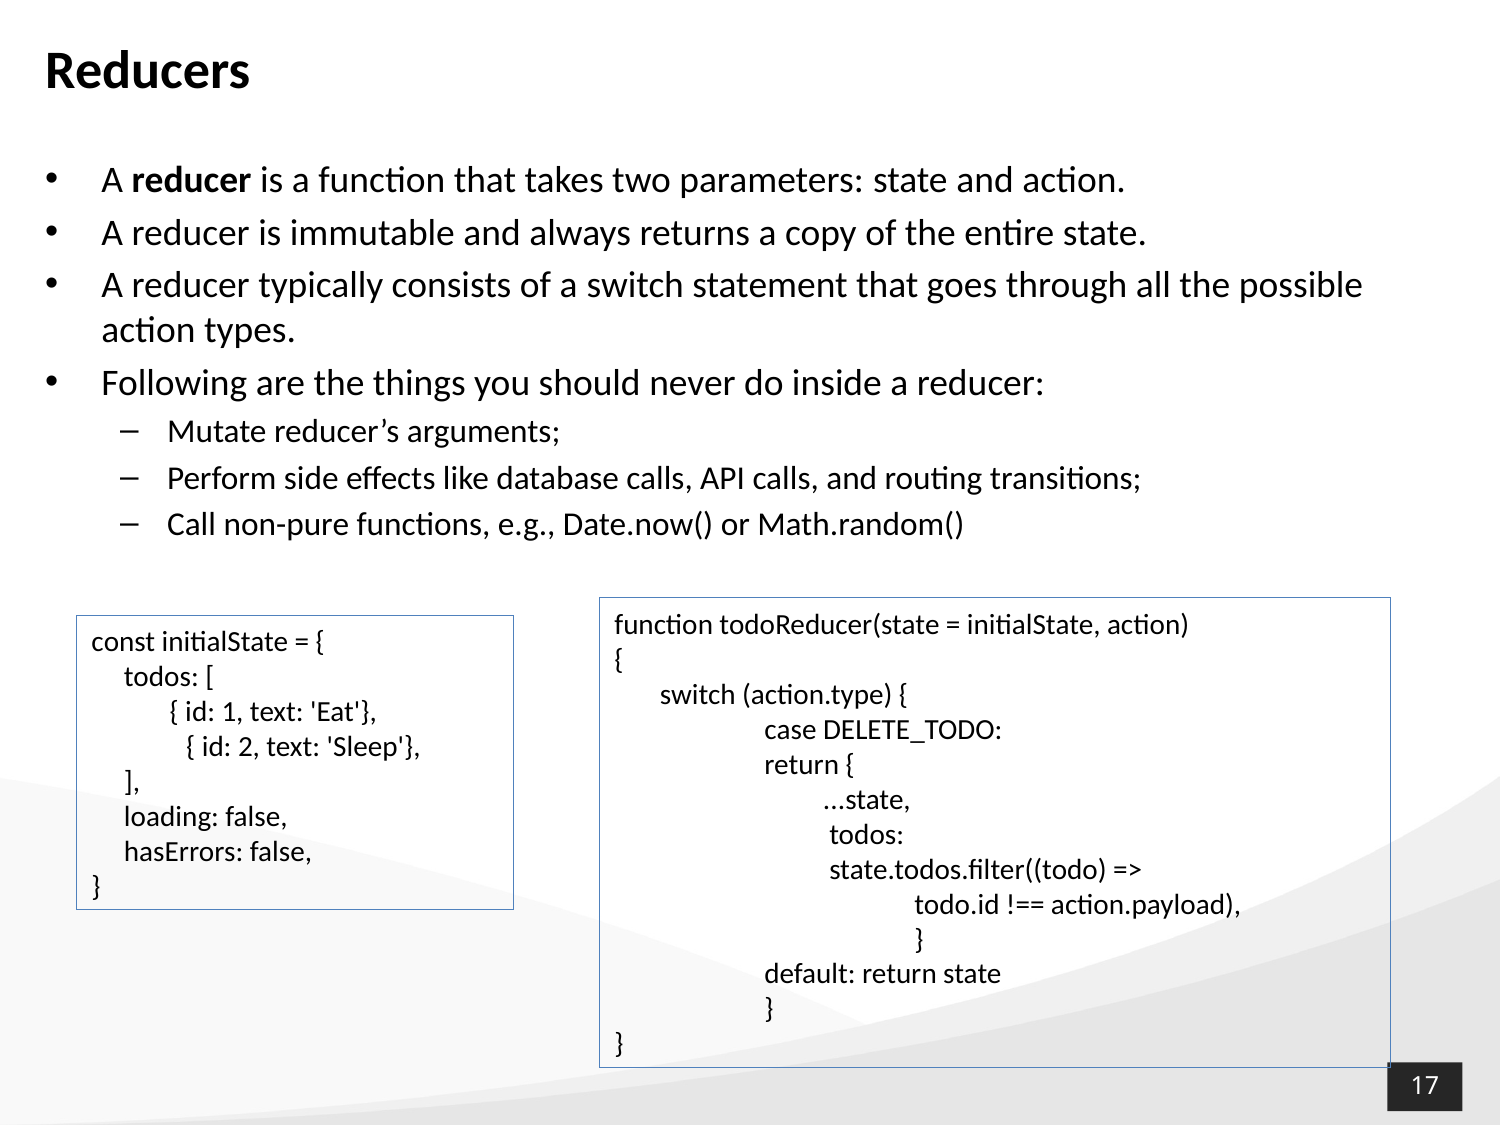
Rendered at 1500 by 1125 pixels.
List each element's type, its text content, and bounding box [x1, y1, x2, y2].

list A reducer is a function that takes two parameters: state and action. A reducer is immutable and always returns a copy of the entire state. A reducer typically consists of a switch statement that goes through all the possible action types. Following are the things you should never do inside a reducer: Mutate reducer’s arguments; Perform side effects like database calls, API calls, and routing transitions; Call non-pure functions, e.g., Date.now() or Math.random() [29, 147, 1478, 1012]
text_box const initialState = { todos: [ { id: 1, text: 'Eat'}, { id: 2, text: 'Sleep'}, ], loading: false, hasErrors: false, } [76, 615, 514, 910]
picture [0, 0, 1500, 1125]
text_box function todoReducer(state = initialState, action) { switch (action.type) { case DELETE_TODO: return { ...state, todos: state.todos.filter((todo) => todo.id !== action.payload), } default: return state } } [599, 597, 1391, 1068]
title Reducers [29, 21, 1478, 114]
